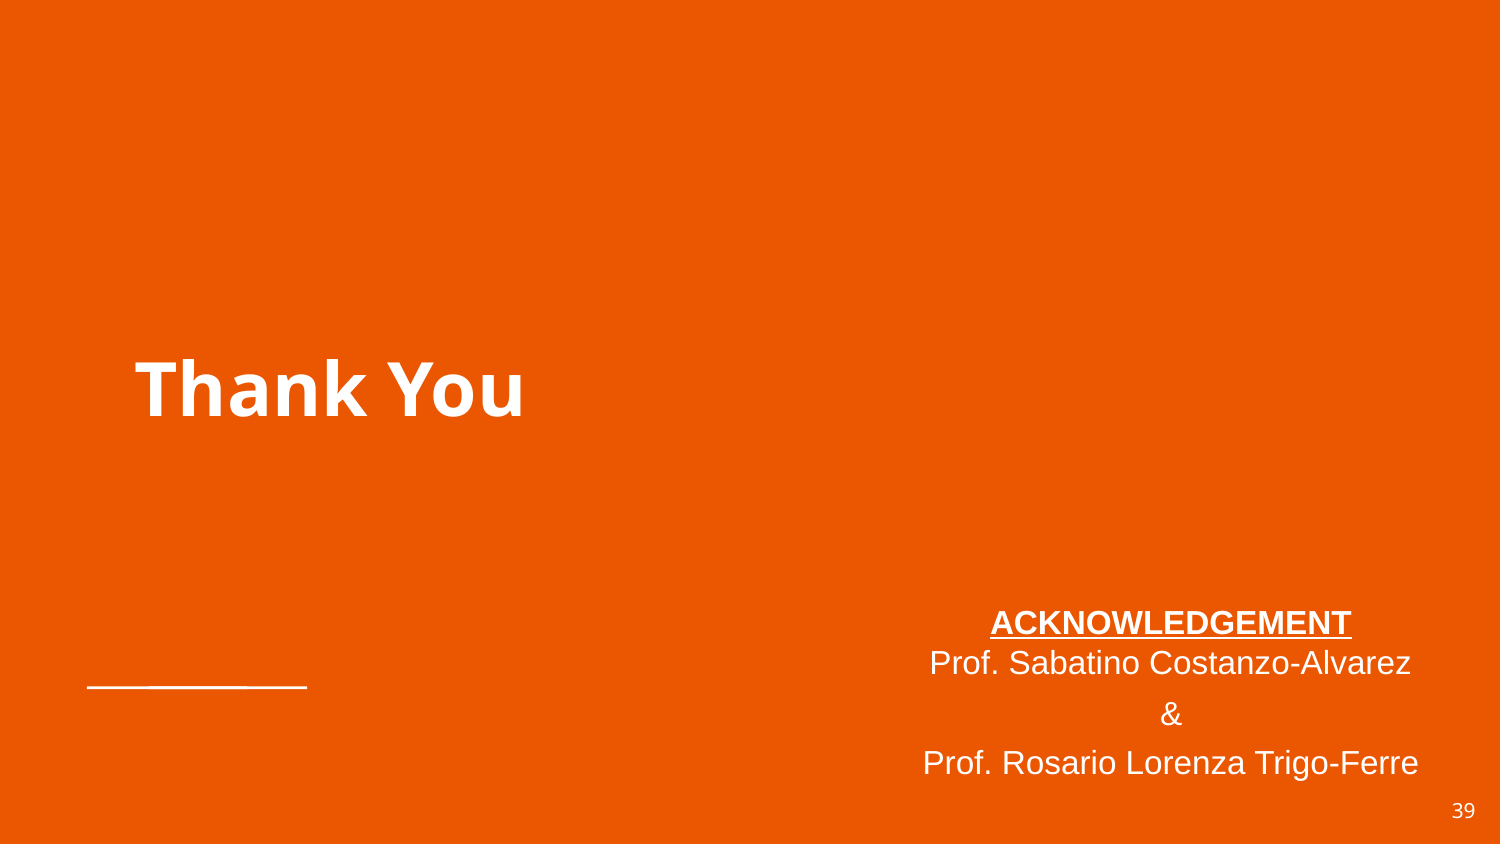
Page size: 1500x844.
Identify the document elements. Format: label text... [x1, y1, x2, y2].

slide_number ‹#› [1400, 779, 1491, 844]
title Thank You [119, 141, 1272, 632]
text_box ACKNOWLEDGEMENT Prof. Sabatino Costanzo-Alvarez & Prof. Rosario Lorenza Trigo-Ferre [862, 591, 1480, 790]
